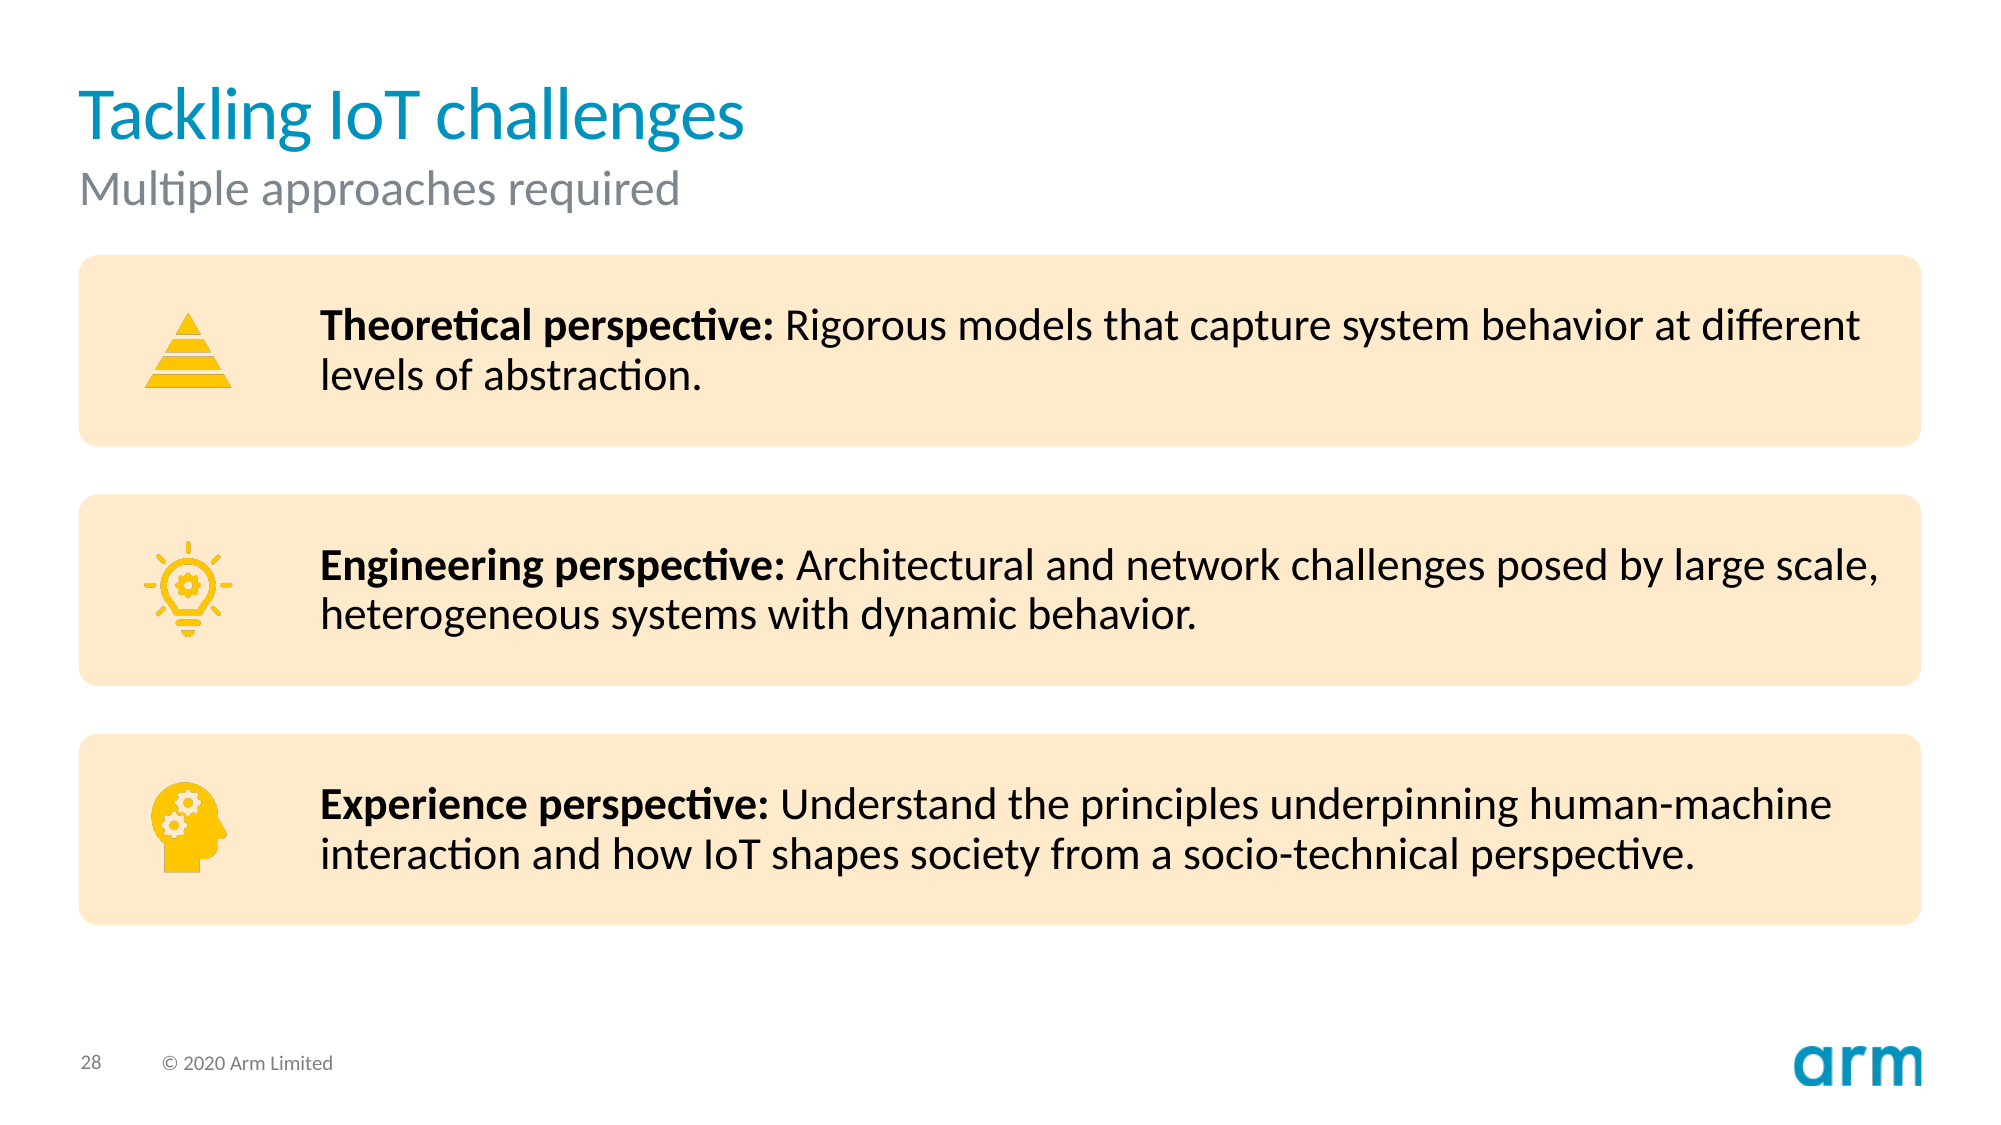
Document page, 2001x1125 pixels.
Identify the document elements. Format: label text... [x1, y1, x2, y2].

title Tackling IoT challenges [78, 78, 1922, 162]
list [78, 254, 1922, 926]
list Multiple approaches required [78, 162, 1922, 220]
